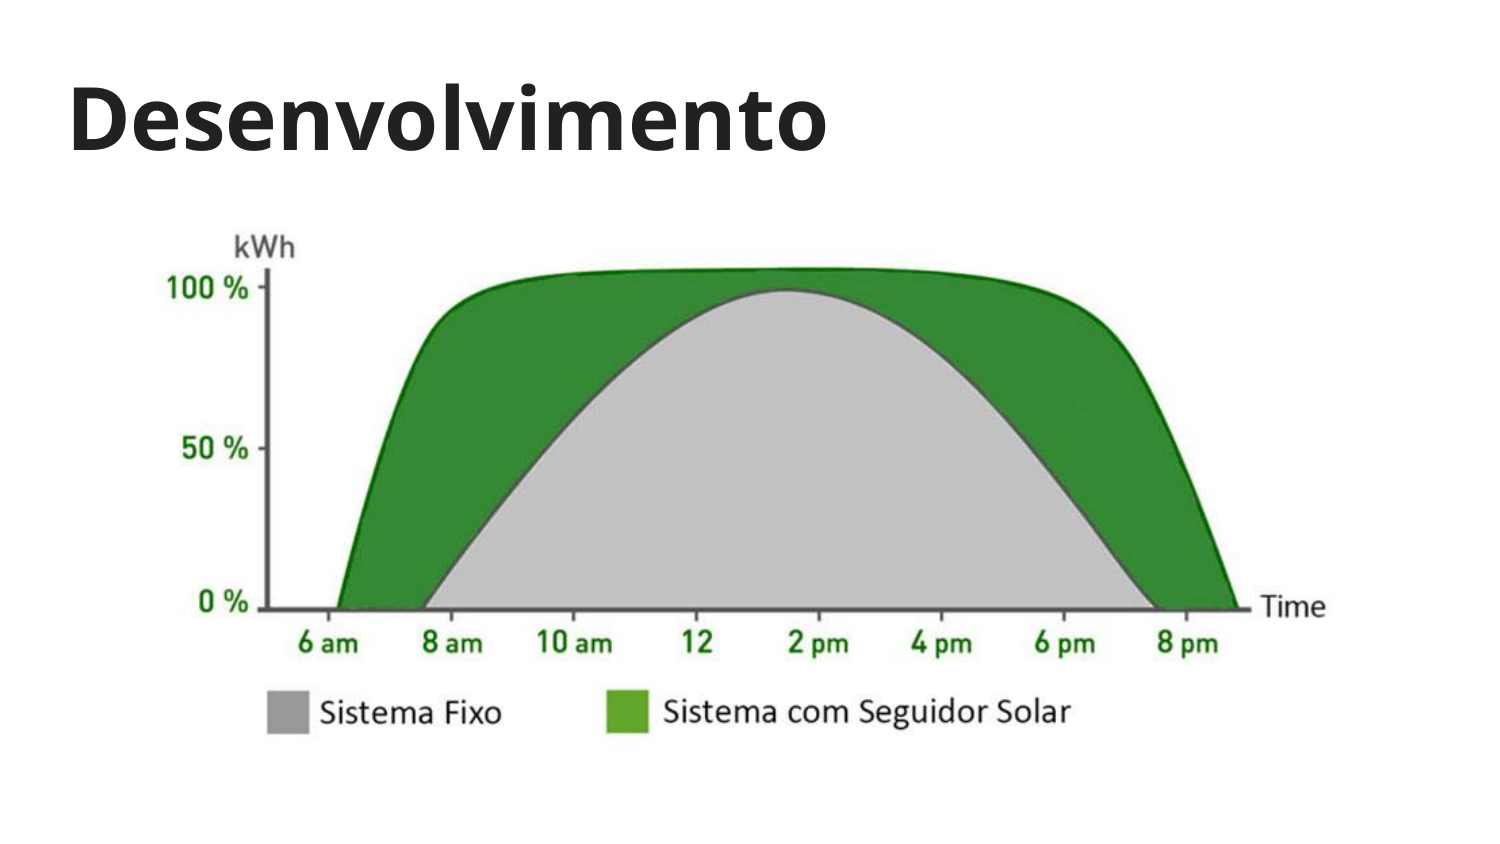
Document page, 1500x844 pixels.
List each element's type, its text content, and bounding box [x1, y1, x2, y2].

picture [114, 207, 1386, 759]
title Desenvolvimento [51, 48, 1449, 180]
